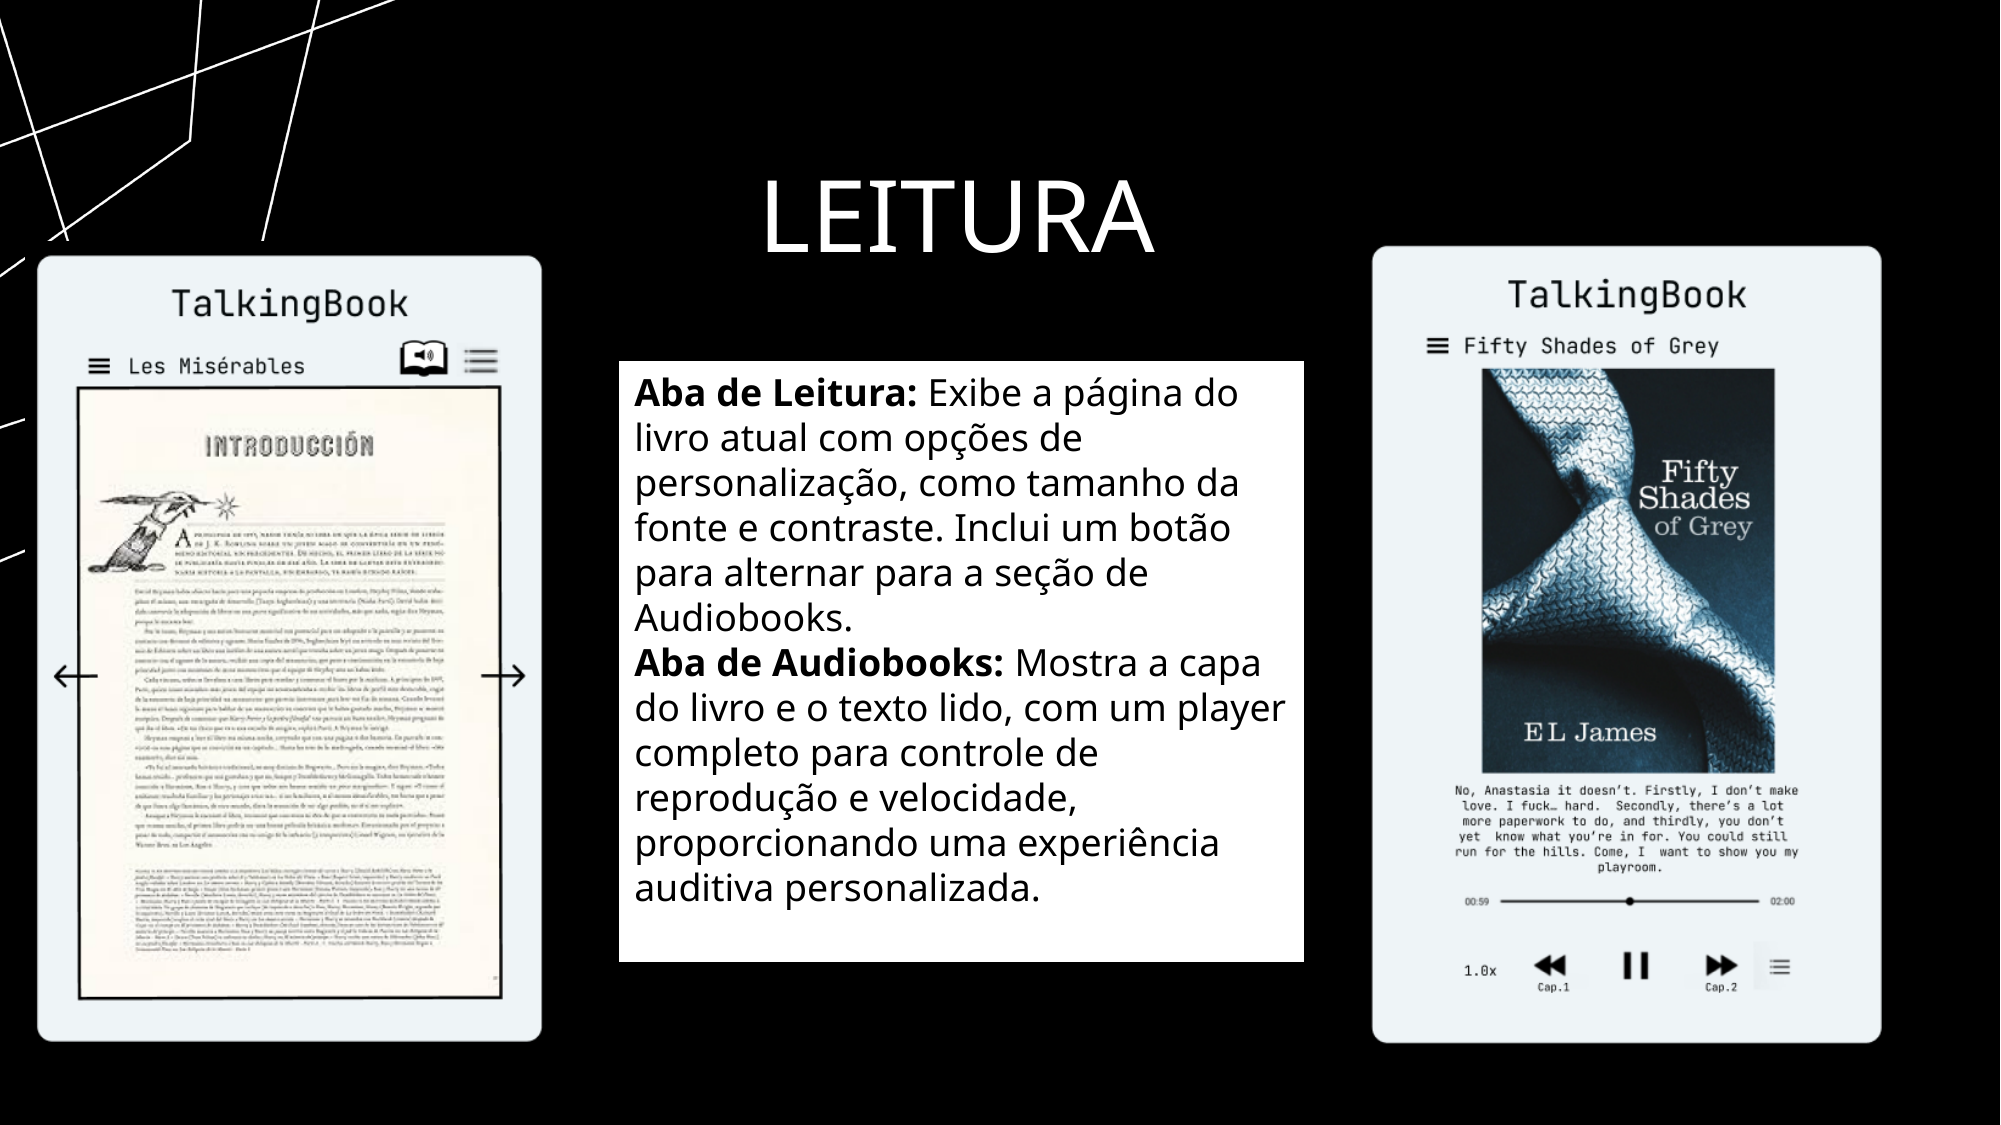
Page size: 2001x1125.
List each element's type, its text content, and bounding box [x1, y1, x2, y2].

text_box Aba de Leitura: Exibe a página do livro atual com opções de personalização, como tamanho da fonte e contraste. Inclui um botão para alternar para a seção de Audiobooks. Aba de Audiobooks: Mostra a capa do livro e o texto lido, com um player completo para controle de reprodução e velocidade, proporcionando uma experiência auditiva personalizada. [619, 361, 1304, 962]
picture [1369, 241, 1888, 1052]
title Leitura [743, 0, 1594, 283]
picture [0, 0, 696, 1054]
